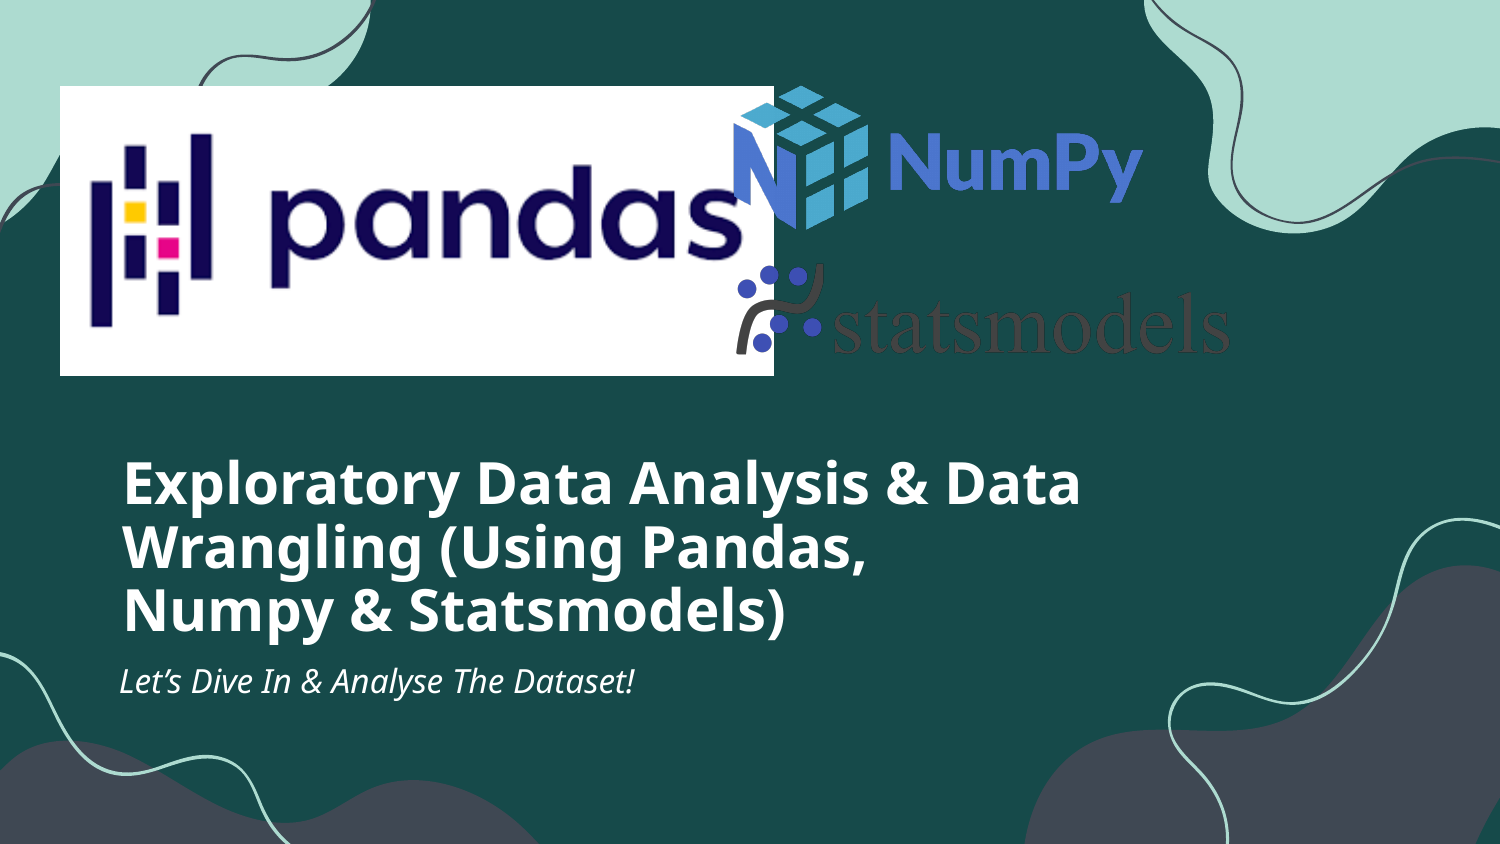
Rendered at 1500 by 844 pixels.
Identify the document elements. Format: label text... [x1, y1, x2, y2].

picture [59, 52, 1304, 376]
subtitle Let’s Dive In & Analyse The Dataset! [99, 660, 734, 727]
title Exploratory Data Analysis & Data Wrangling (Using Pandas, Numpy & Statsmodels) [122, 454, 1095, 682]
